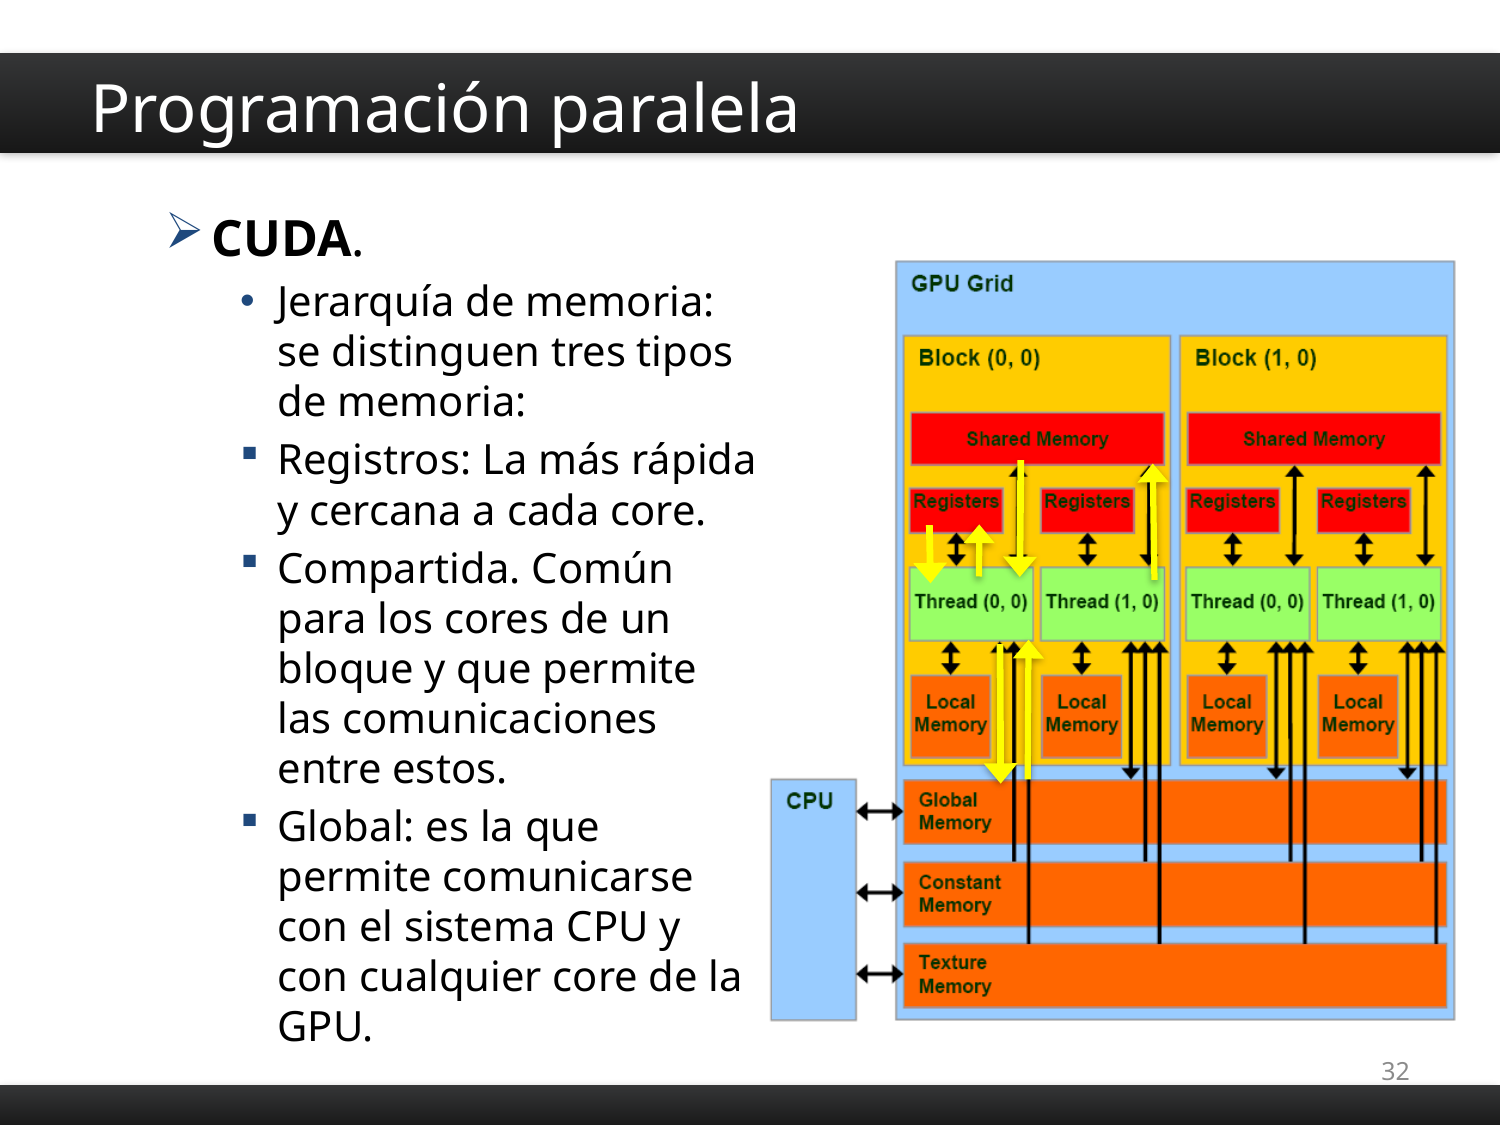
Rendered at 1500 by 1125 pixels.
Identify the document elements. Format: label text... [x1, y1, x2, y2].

picture [766, 257, 1458, 1023]
list CUDA. Jerarquía de memoria: se distinguen tres tipos de memoria: Registros: La más rápida y cercana a cada core. Compartida. Común para los cores de un bloque y que permite las comunicaciones entre estos. Global: es la que permite comunicarse con el sistema CPU y con cualquier core de la GPU. [74, 198, 774, 1020]
slide_number 32 [1074, 1042, 1425, 1103]
title Programación paralela [74, 58, 1426, 153]
